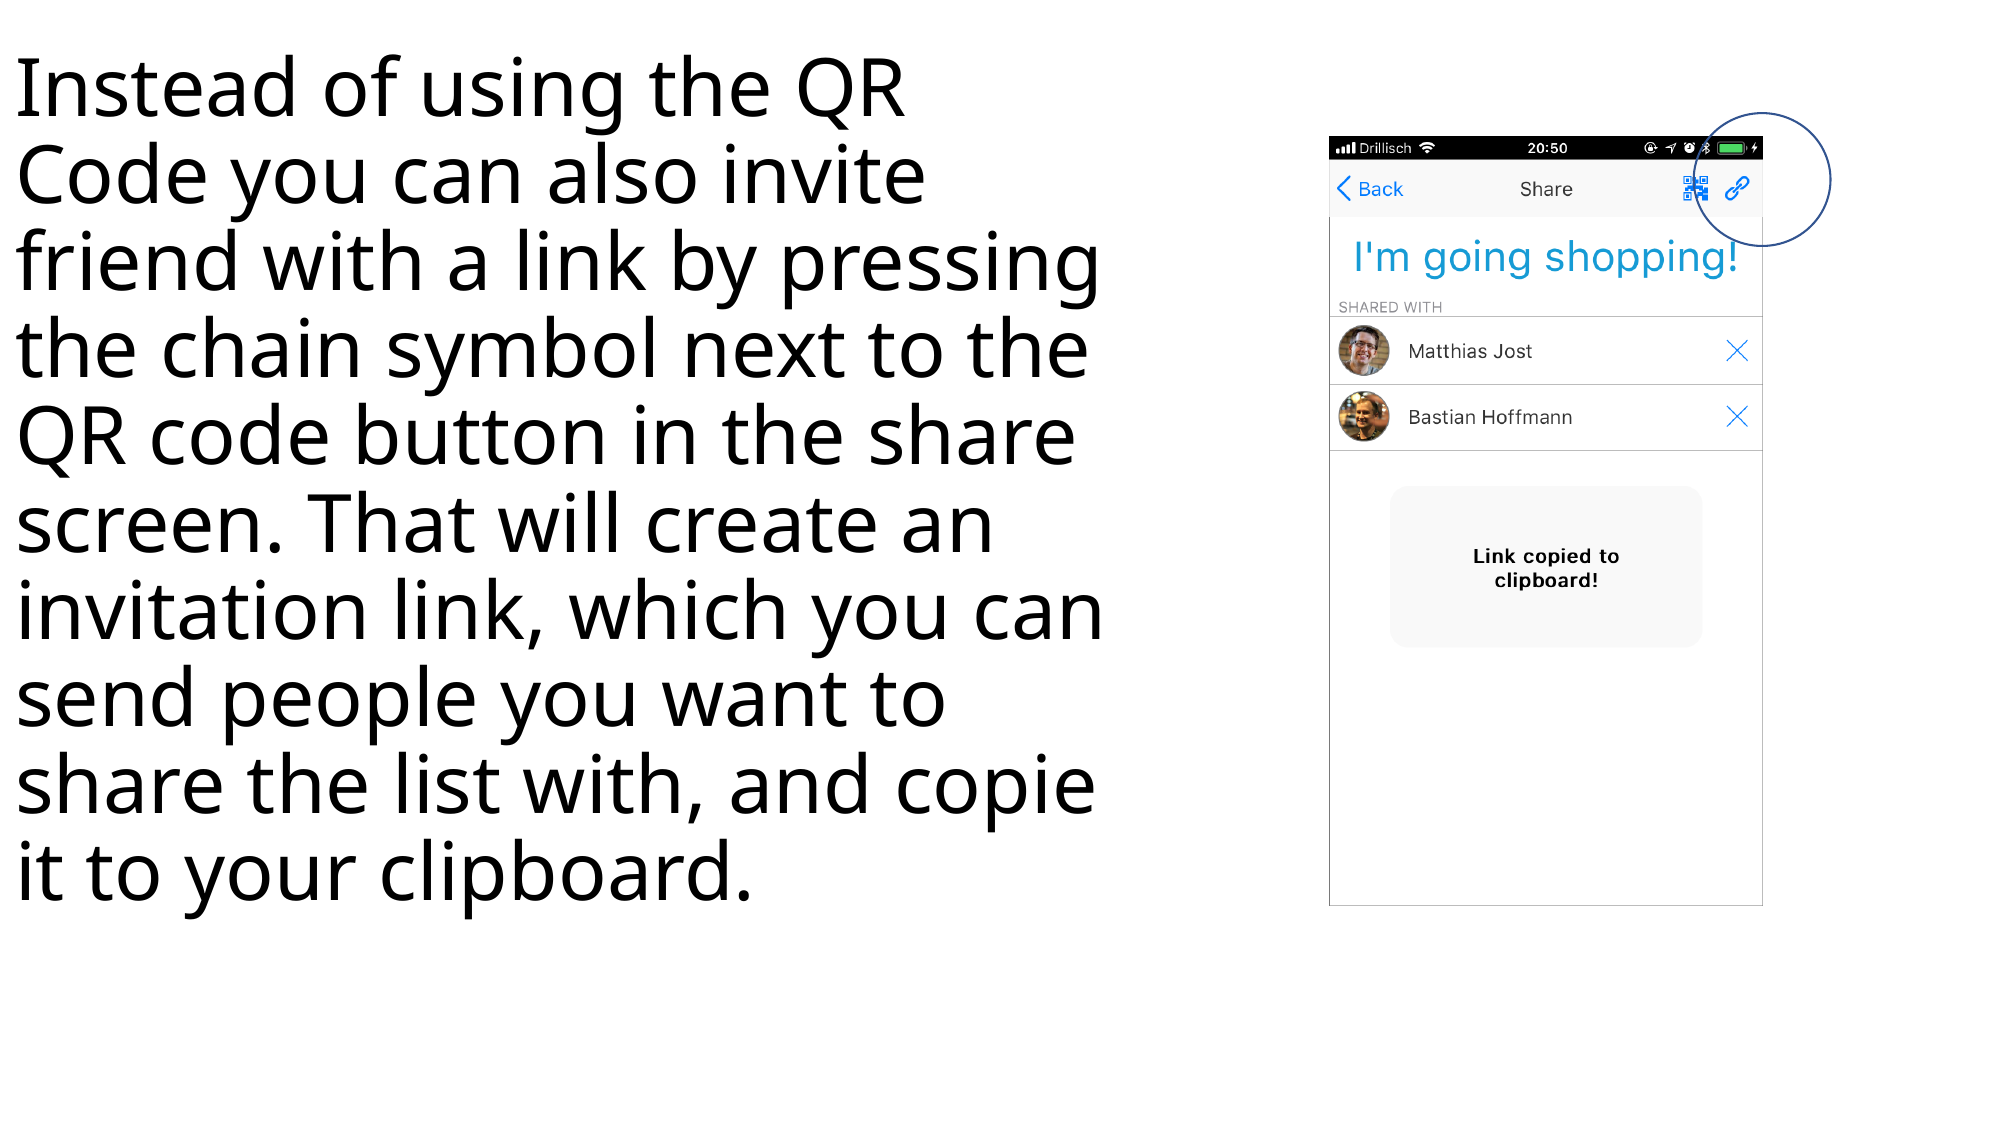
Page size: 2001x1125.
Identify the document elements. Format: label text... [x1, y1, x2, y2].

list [1329, 136, 1763, 906]
text_box [1709, 112, 1832, 247]
title Instead of using the QR Code you can also invite friend with a link by pressing the chain symbol next to the QR code button in the share screen. That will create an invitation link, which you can send people you want to share the list with, and copie it to your clipboard. [0, 0, 1125, 965]
